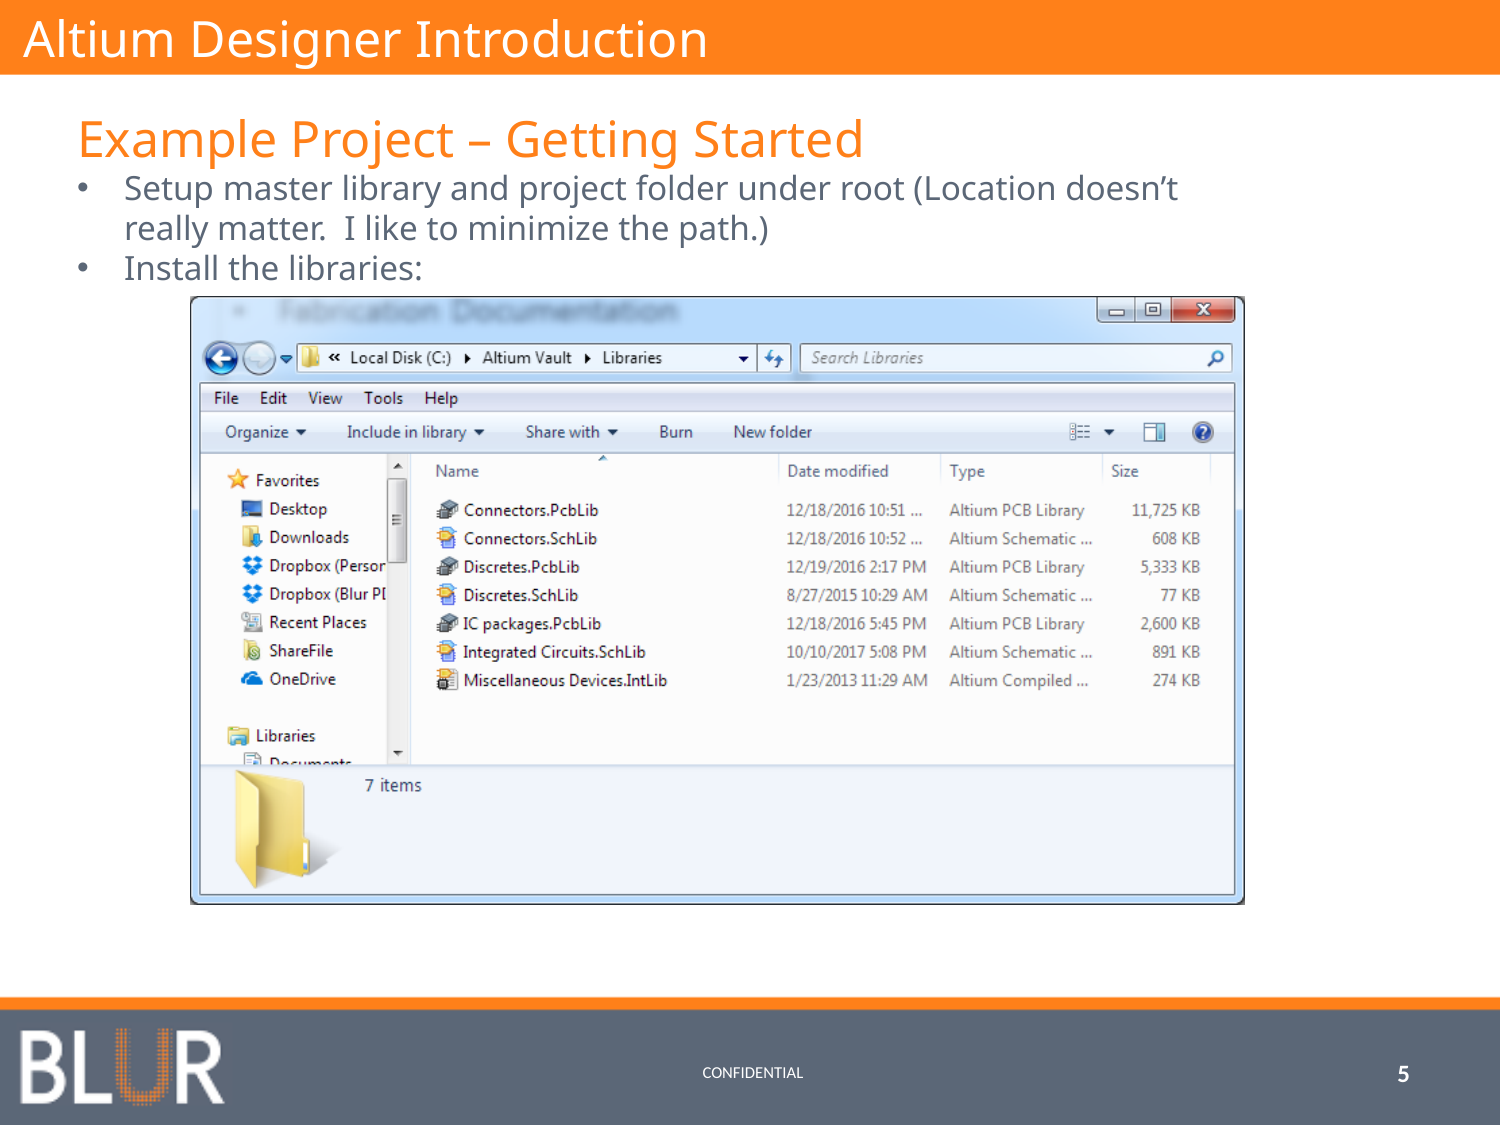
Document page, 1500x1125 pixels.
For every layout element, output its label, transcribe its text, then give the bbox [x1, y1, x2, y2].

text_box Altium Designer Introduction [0, 0, 1500, 75]
picture [0, 75, 1500, 1125]
text_box Example Project – Getting Started Setup master library and project folder under root (Location doesn’t really matter. I like to minimize the path.) Install the libraries: [62, 99, 1263, 295]
slide_number 5 [1074, 1042, 1425, 1103]
